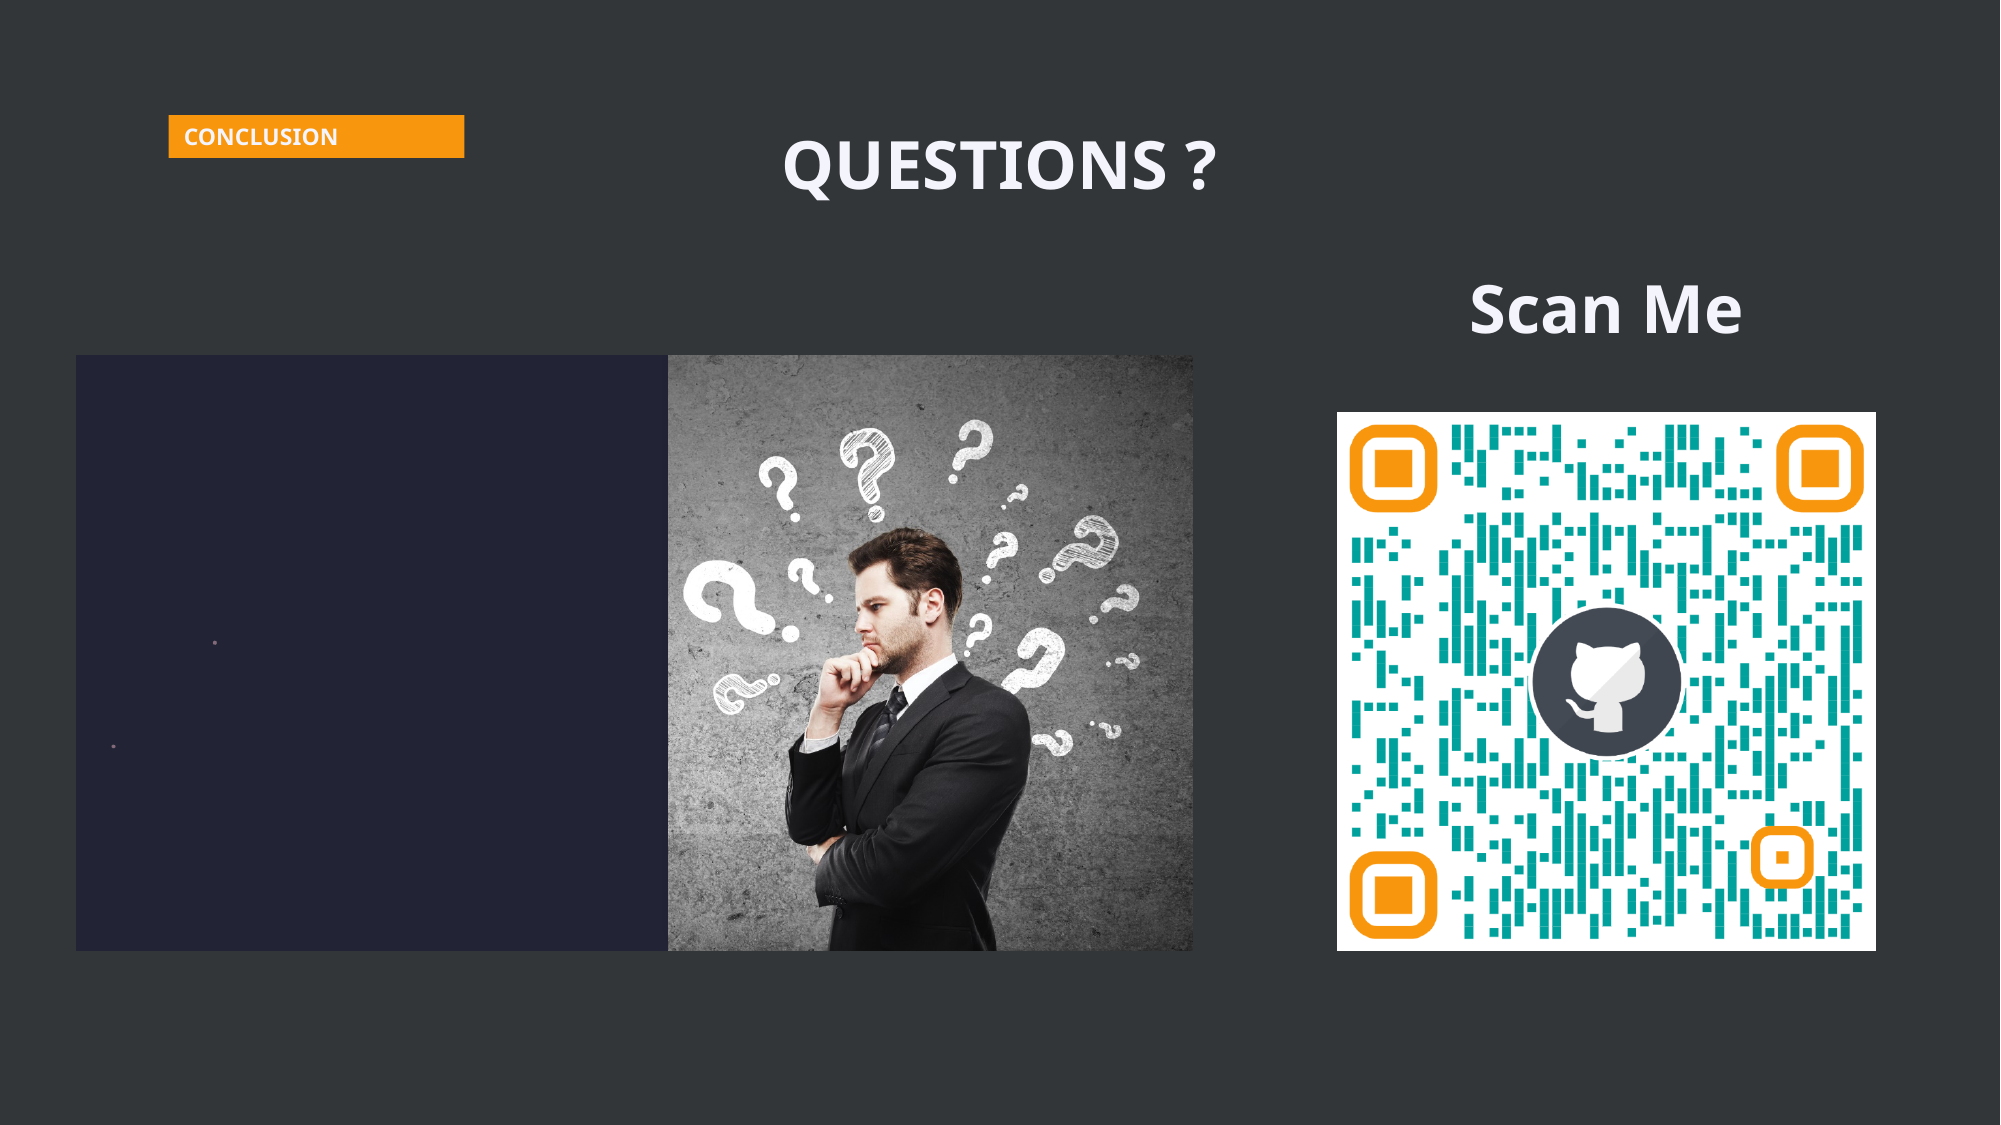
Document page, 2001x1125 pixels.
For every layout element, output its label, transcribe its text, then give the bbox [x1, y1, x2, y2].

picture [76, 355, 1193, 951]
text_box QUESTIONS ? [449, 115, 1551, 292]
picture [1337, 412, 1876, 951]
text_box CONCLUSION [168, 115, 449, 158]
text_box Scan Me [1449, 259, 1764, 411]
